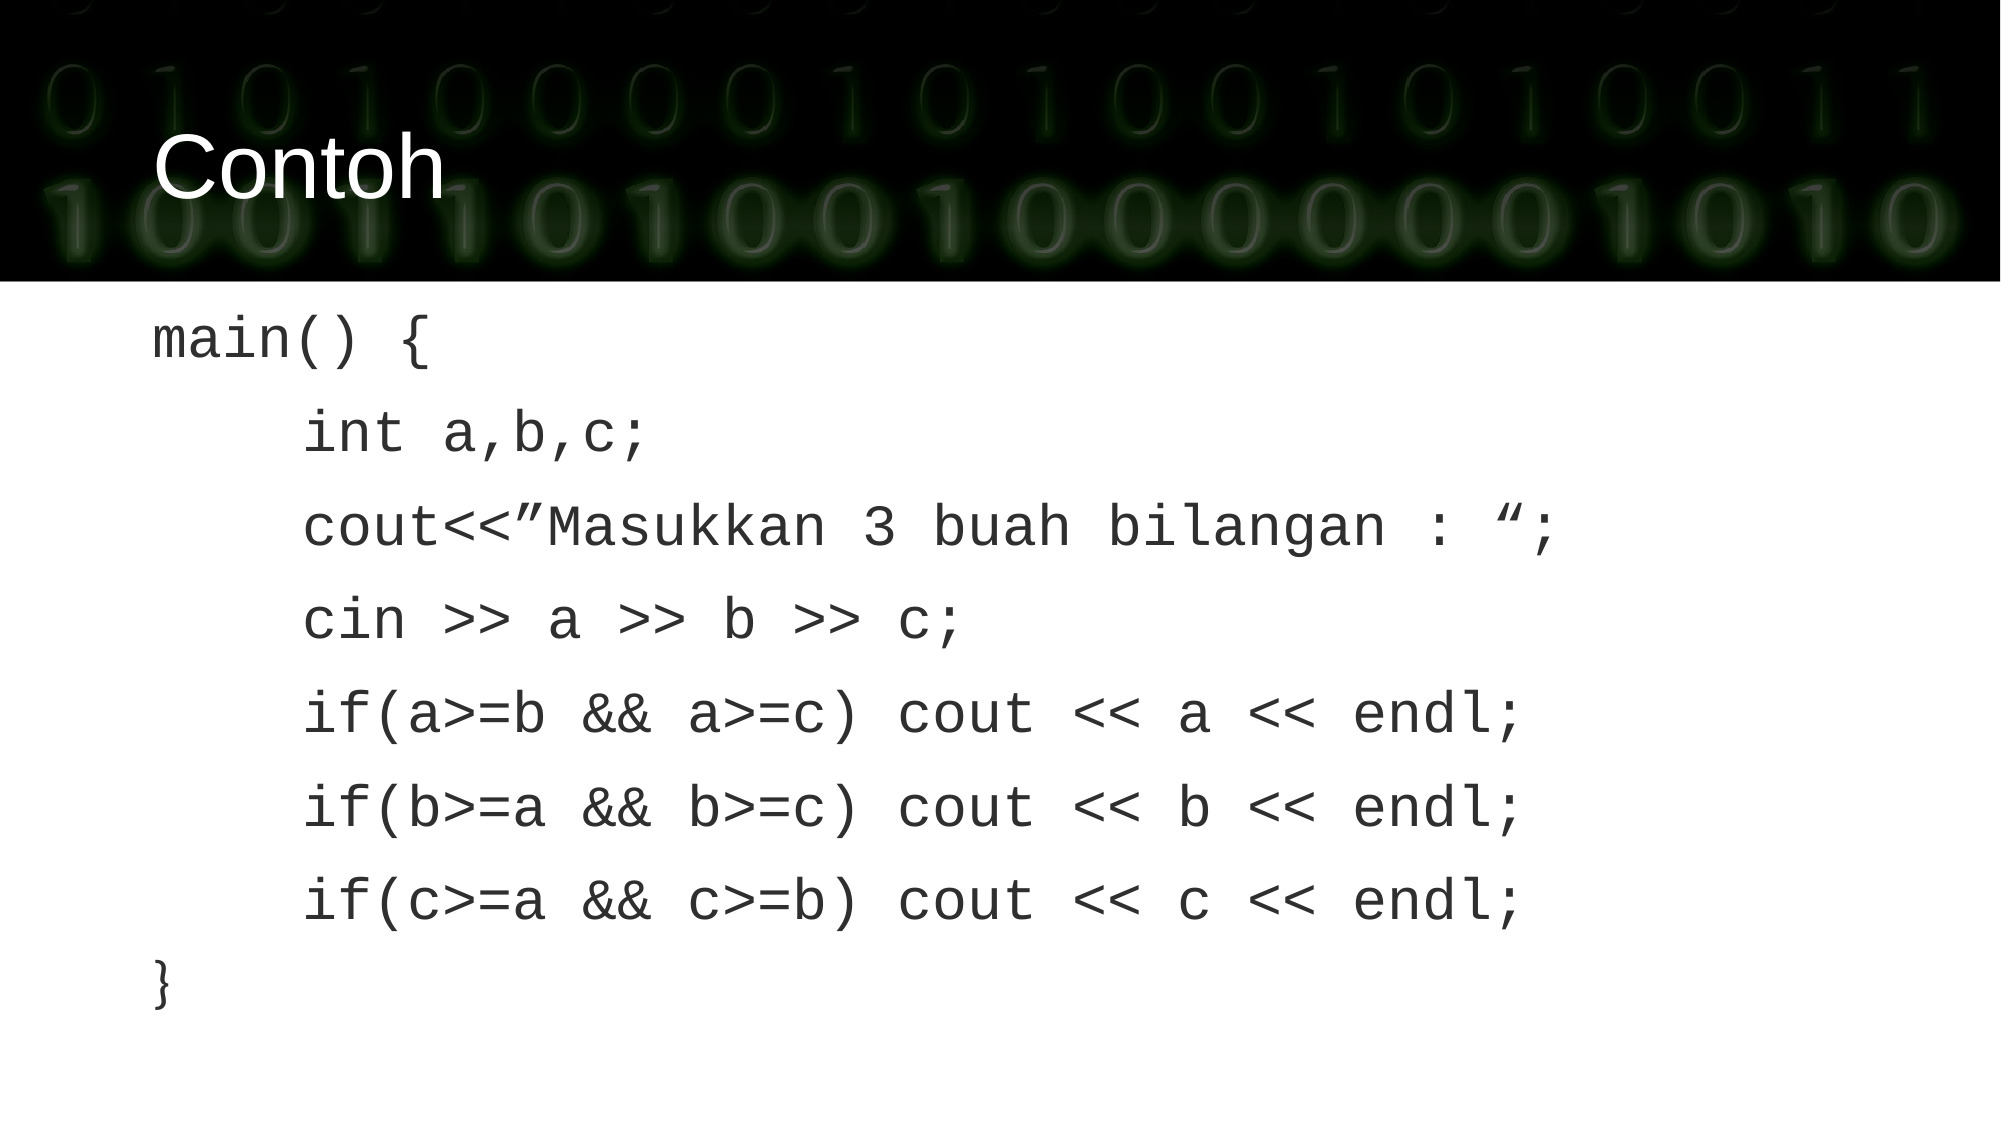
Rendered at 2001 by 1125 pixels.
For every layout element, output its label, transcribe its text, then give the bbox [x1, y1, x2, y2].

text_box Contoh [137, 59, 1863, 278]
text_box main() { int a,b,c; cout<<”Masukkan 3 buah bilangan : “; cin >> a >> b >> c; if(a>=b && a>=c) cout << a << endl; if(b>=a && b>=c) cout << b << endl; if(c>=a && c>=b) cout << c << endl; } [137, 299, 1863, 1014]
picture [0, 0, 2001, 1125]
